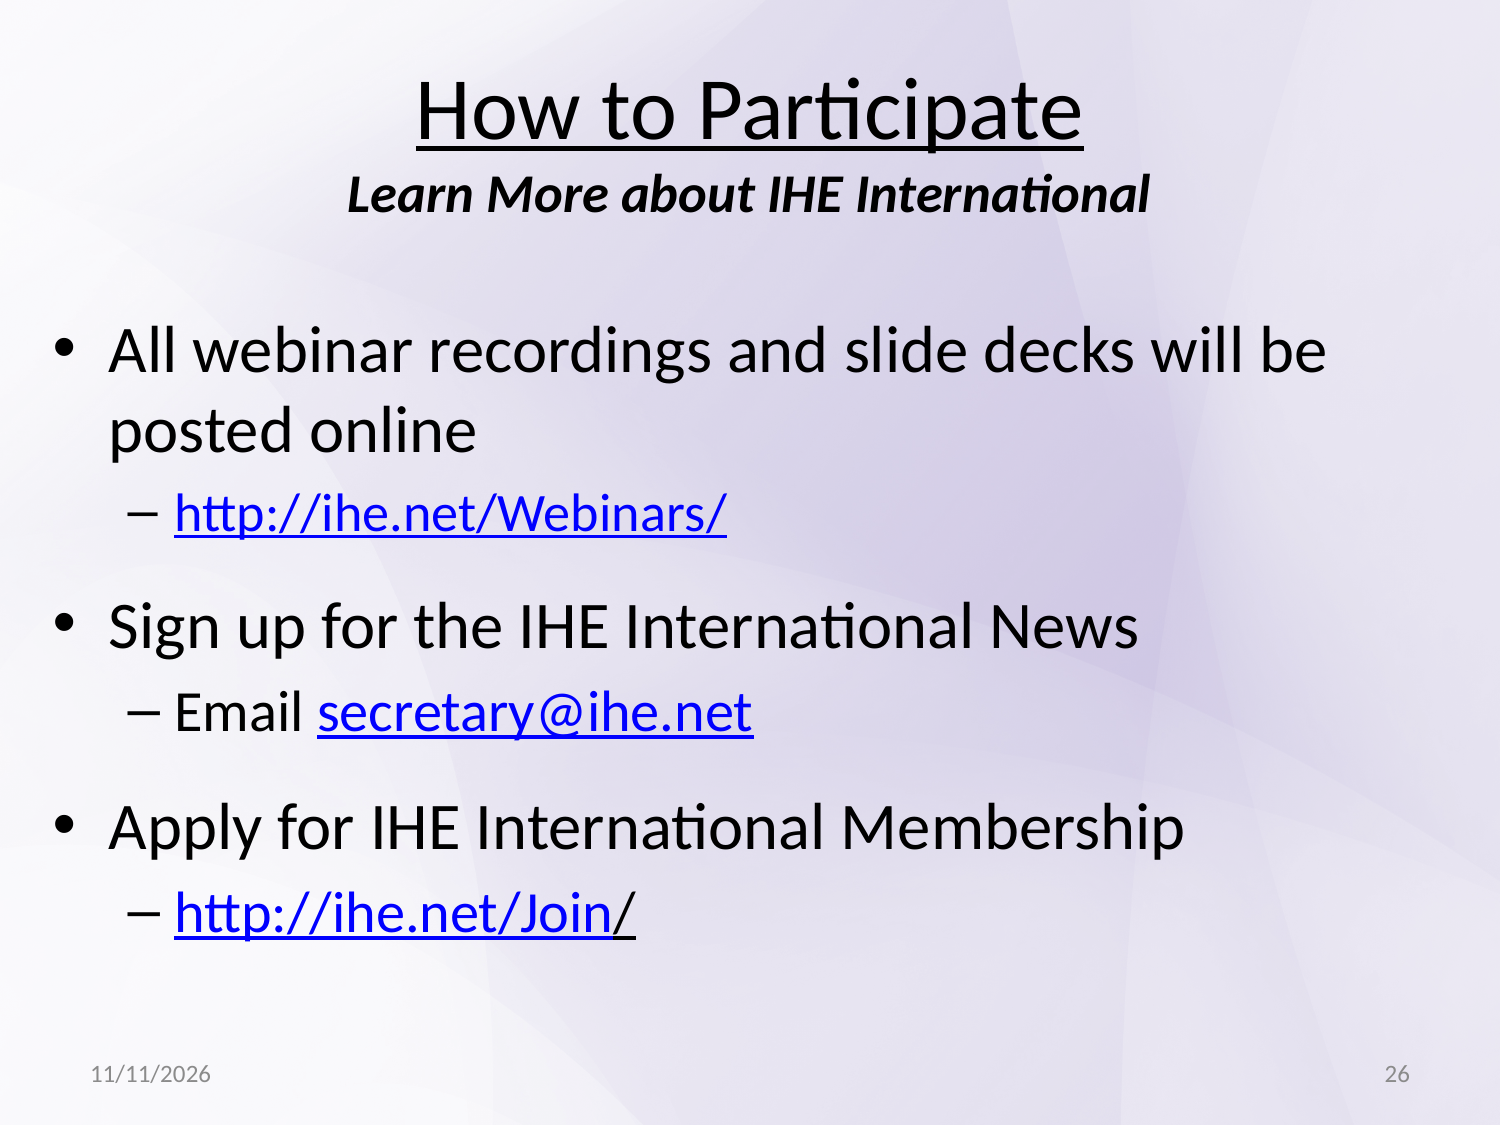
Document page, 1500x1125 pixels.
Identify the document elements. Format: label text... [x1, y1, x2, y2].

slide_number 26 [1074, 1042, 1425, 1103]
title How to Participate Learn More about IHE International [75, 43, 1425, 231]
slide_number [75, 1042, 425, 1103]
list All webinar recordings and slide decks will be posted online http://ihe.net/Webinars/ Sign up for the IHE International News Email secretary@ihe.net Apply for IHE International Membership http://ihe.net/Join/ [37, 262, 1463, 1005]
